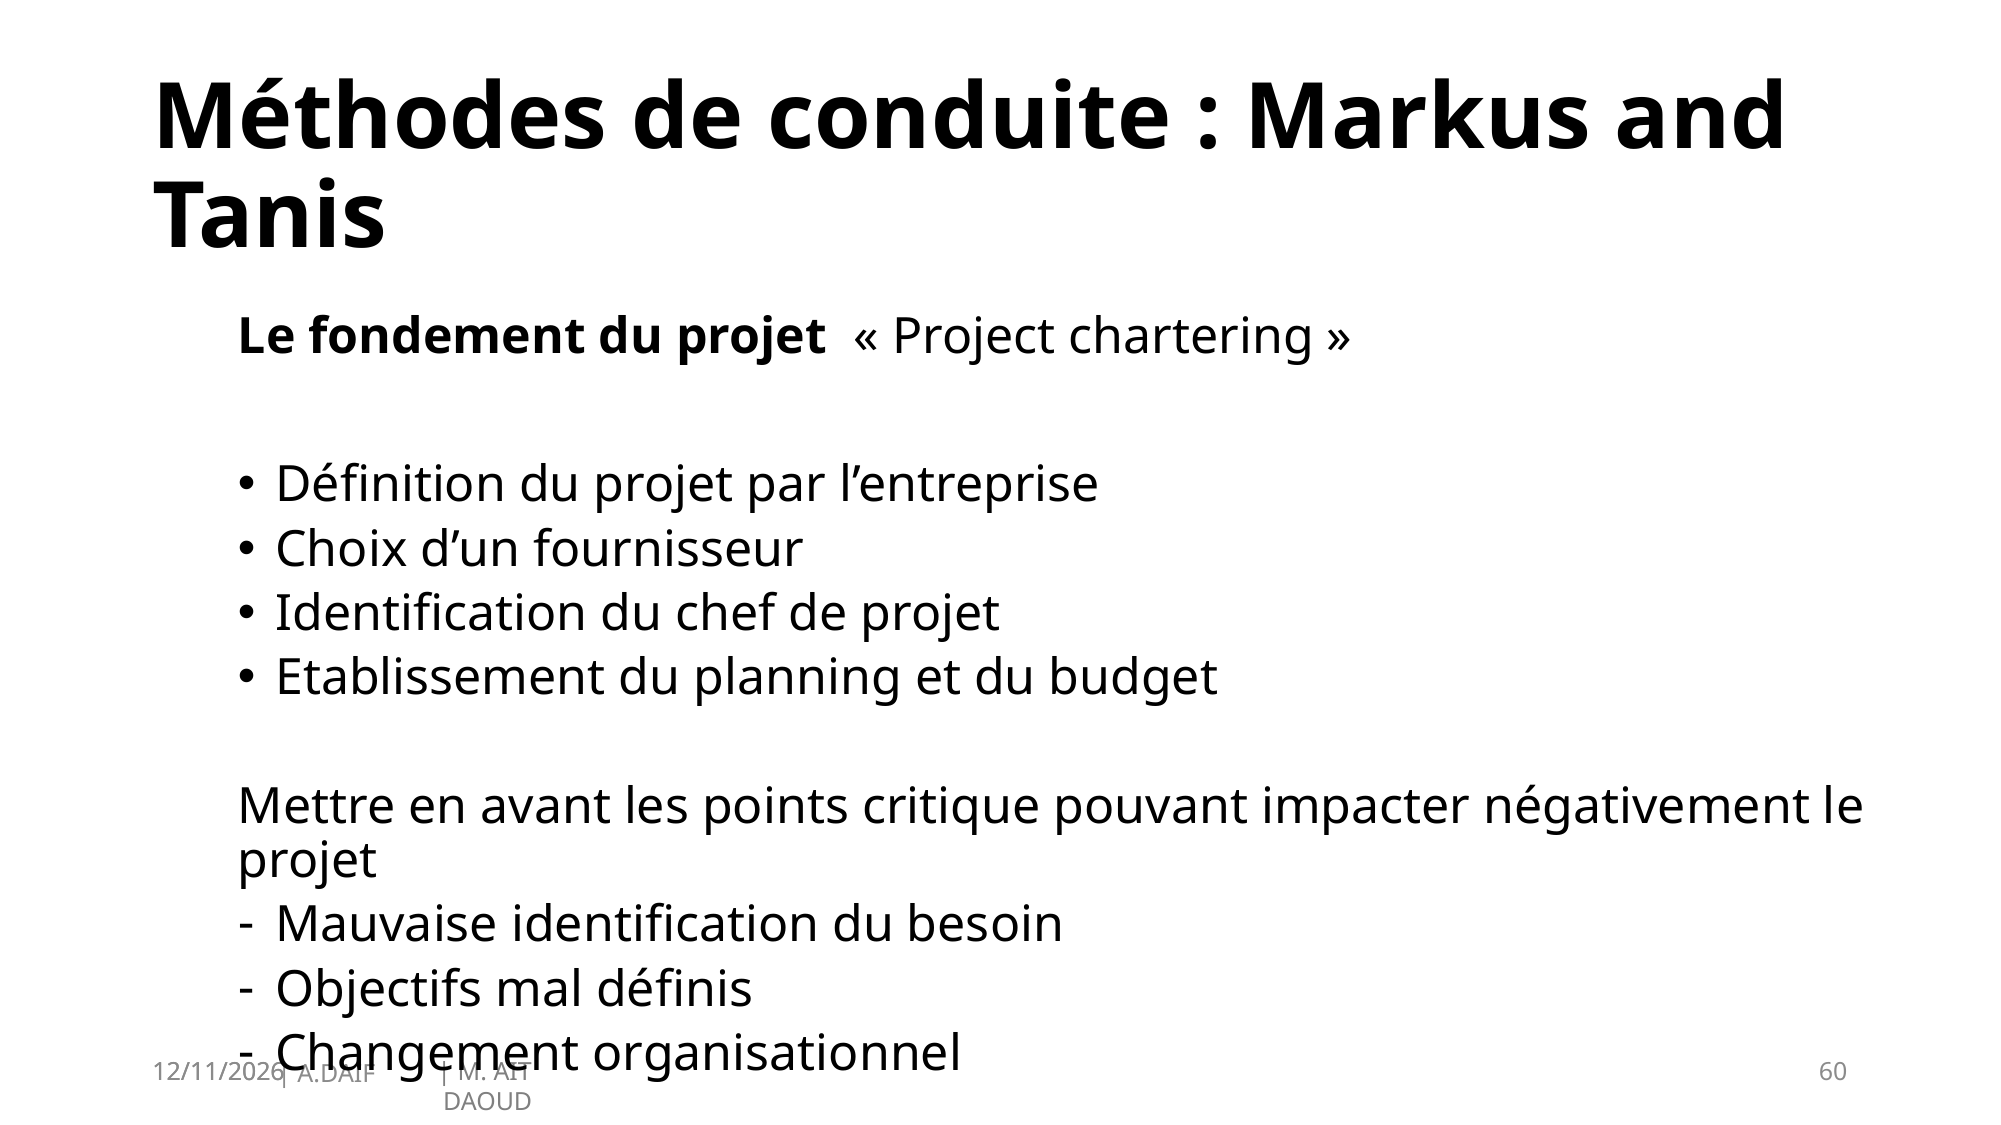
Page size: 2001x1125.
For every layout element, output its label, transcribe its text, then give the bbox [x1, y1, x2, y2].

slide_number 60 [1412, 1042, 1863, 1103]
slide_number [137, 1042, 588, 1103]
title Méthodes de conduite : Markus and Tanis [137, 59, 1863, 278]
list Le fondement du projet « Project chartering » Définition du projet par l’entreprise Choix d’un fournisseur Identification du chef de projet Etablissement du planning et du budget Mettre en avant les points critique pouvant impacter négativement le projet Mauvaise identification du besoin Objectifs mal définis Changement organisationnel [147, 303, 1937, 1017]
